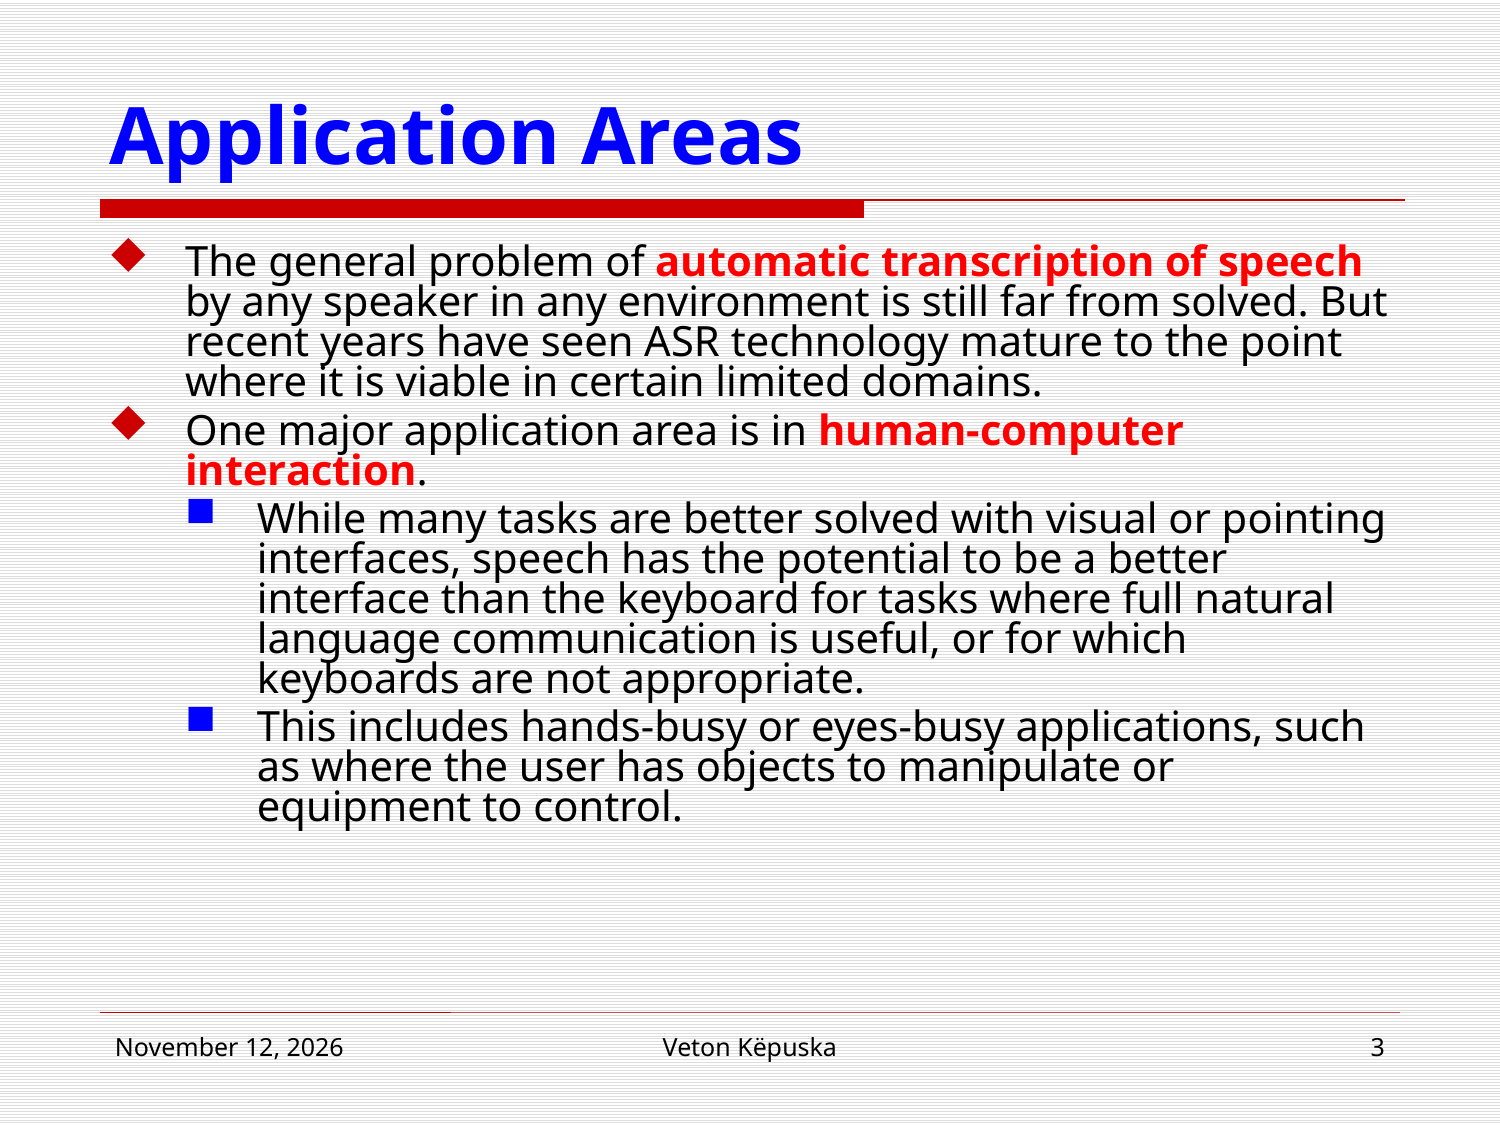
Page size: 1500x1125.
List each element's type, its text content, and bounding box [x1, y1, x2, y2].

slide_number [99, 1024, 426, 1103]
slide_number 3 [1074, 1024, 1401, 1103]
list The general problem of automatic transcription of speech by any speaker in any environment is still far from solved. But recent years have seen ASR technology mature to the point where it is viable in certain limited domains. One major application area is in human-computer interaction. While many tasks are better solved with visual or pointing interfaces, speech has the potential to be a better interface than the keyboard for tasks where full natural language communication is useful, or for which keyboards are not appropriate. This includes hands-busy or eyes-busy applications, such as where the user has objects to manipulate or equipment to control. [92, 237, 1406, 988]
title Application Areas [93, 49, 1407, 188]
footer Veton Këpuska [512, 1024, 988, 1103]
